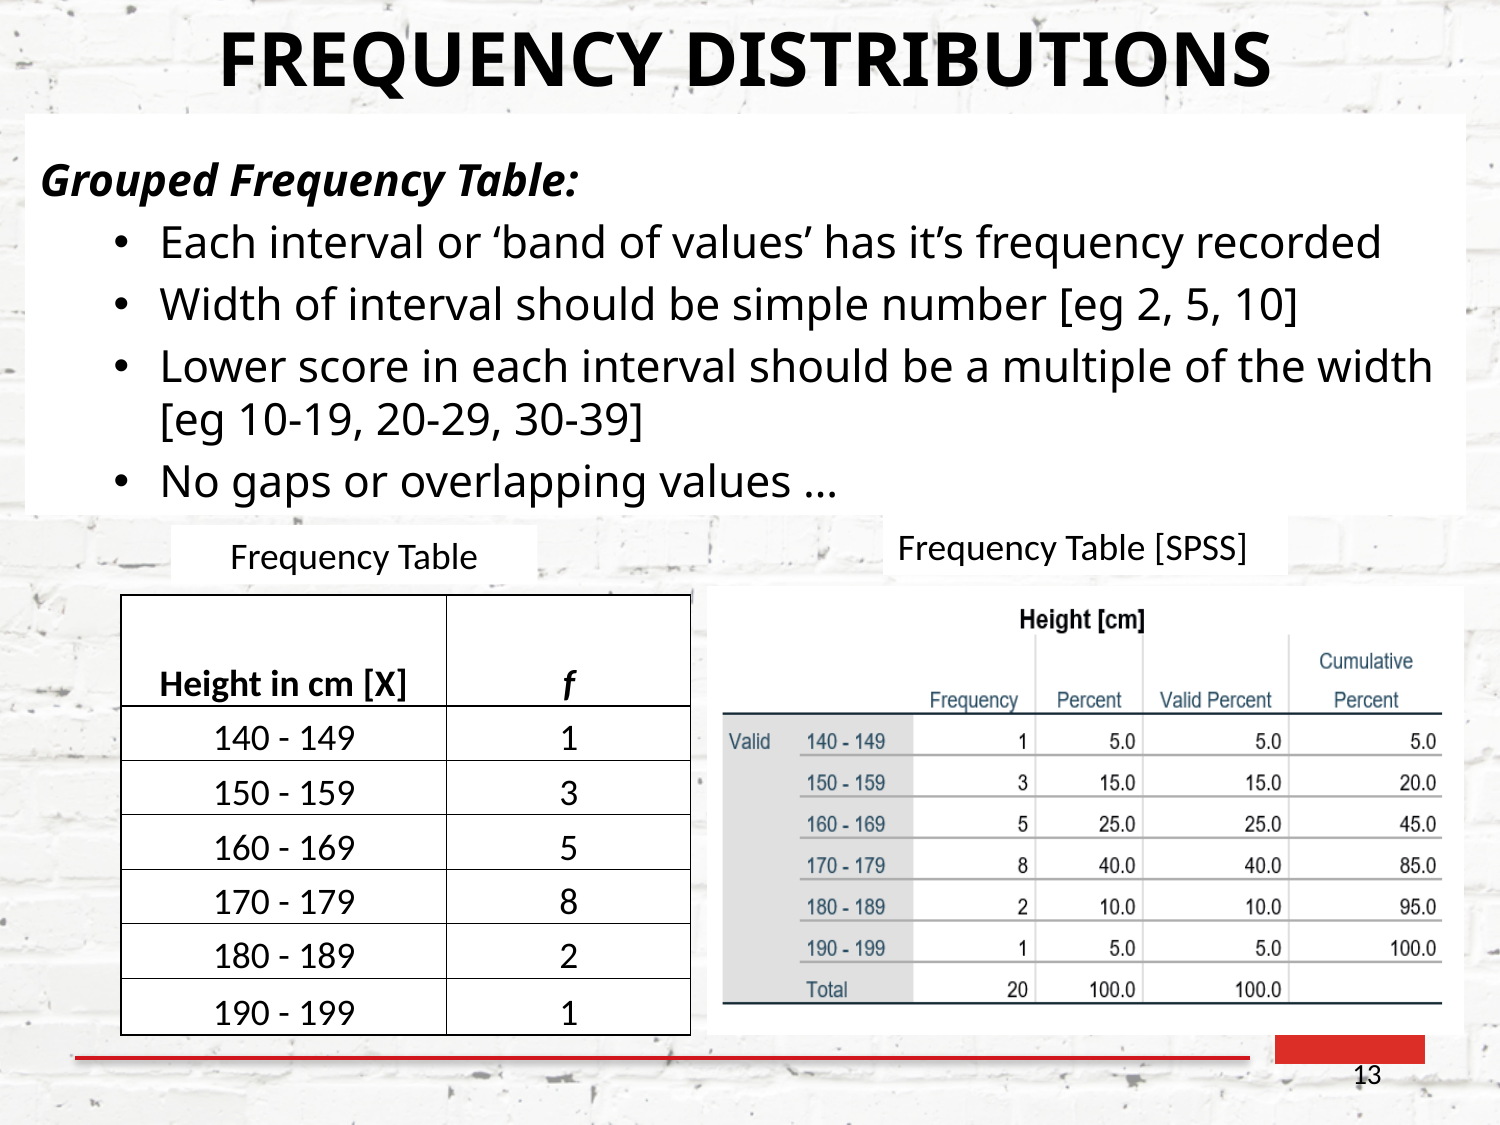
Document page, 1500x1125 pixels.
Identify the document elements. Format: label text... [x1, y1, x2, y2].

table_cell 140 - 149 [122, 707, 446, 760]
title FREQUENCY DISTRIBUTIONS [70, 0, 1421, 113]
table_cell 8 [447, 870, 690, 923]
picture [707, 585, 1464, 1064]
table_cell 160 - 169 [122, 815, 446, 869]
text_box 50% [74, 1060, 1059, 1067]
slide_number 13 [1059, 1045, 1397, 1103]
text_box Frequency Table [171, 524, 538, 585]
table_cell 5 [447, 815, 690, 869]
table_cell 190 - 199 [122, 979, 446, 1034]
table_cell 1 [447, 707, 690, 760]
table_header f [0, 0, 1500, 1125]
table_cell 150 - 159 [122, 761, 446, 814]
table_cell 170 - 179 [122, 870, 446, 923]
table_header f [447, 596, 690, 705]
table_header Height in cm [X] [122, 596, 446, 705]
table_cell 1 [447, 979, 690, 1034]
text_box Frequency Table [SPSS] [883, 515, 1288, 575]
list Grouped Frequency Table: Each interval or ‘band of values’ has it’s frequency recorded Width of interval should be simple number [eg 2, 5, 10] Lower score in each interval should be a multiple of the width [eg 10-19, 20-29, 30-39] No gaps or overlapping values … [24, 113, 1467, 516]
table_cell 2 [447, 924, 690, 978]
table_cell 3 [447, 761, 690, 814]
table_cell 180 - 189 [122, 924, 446, 978]
